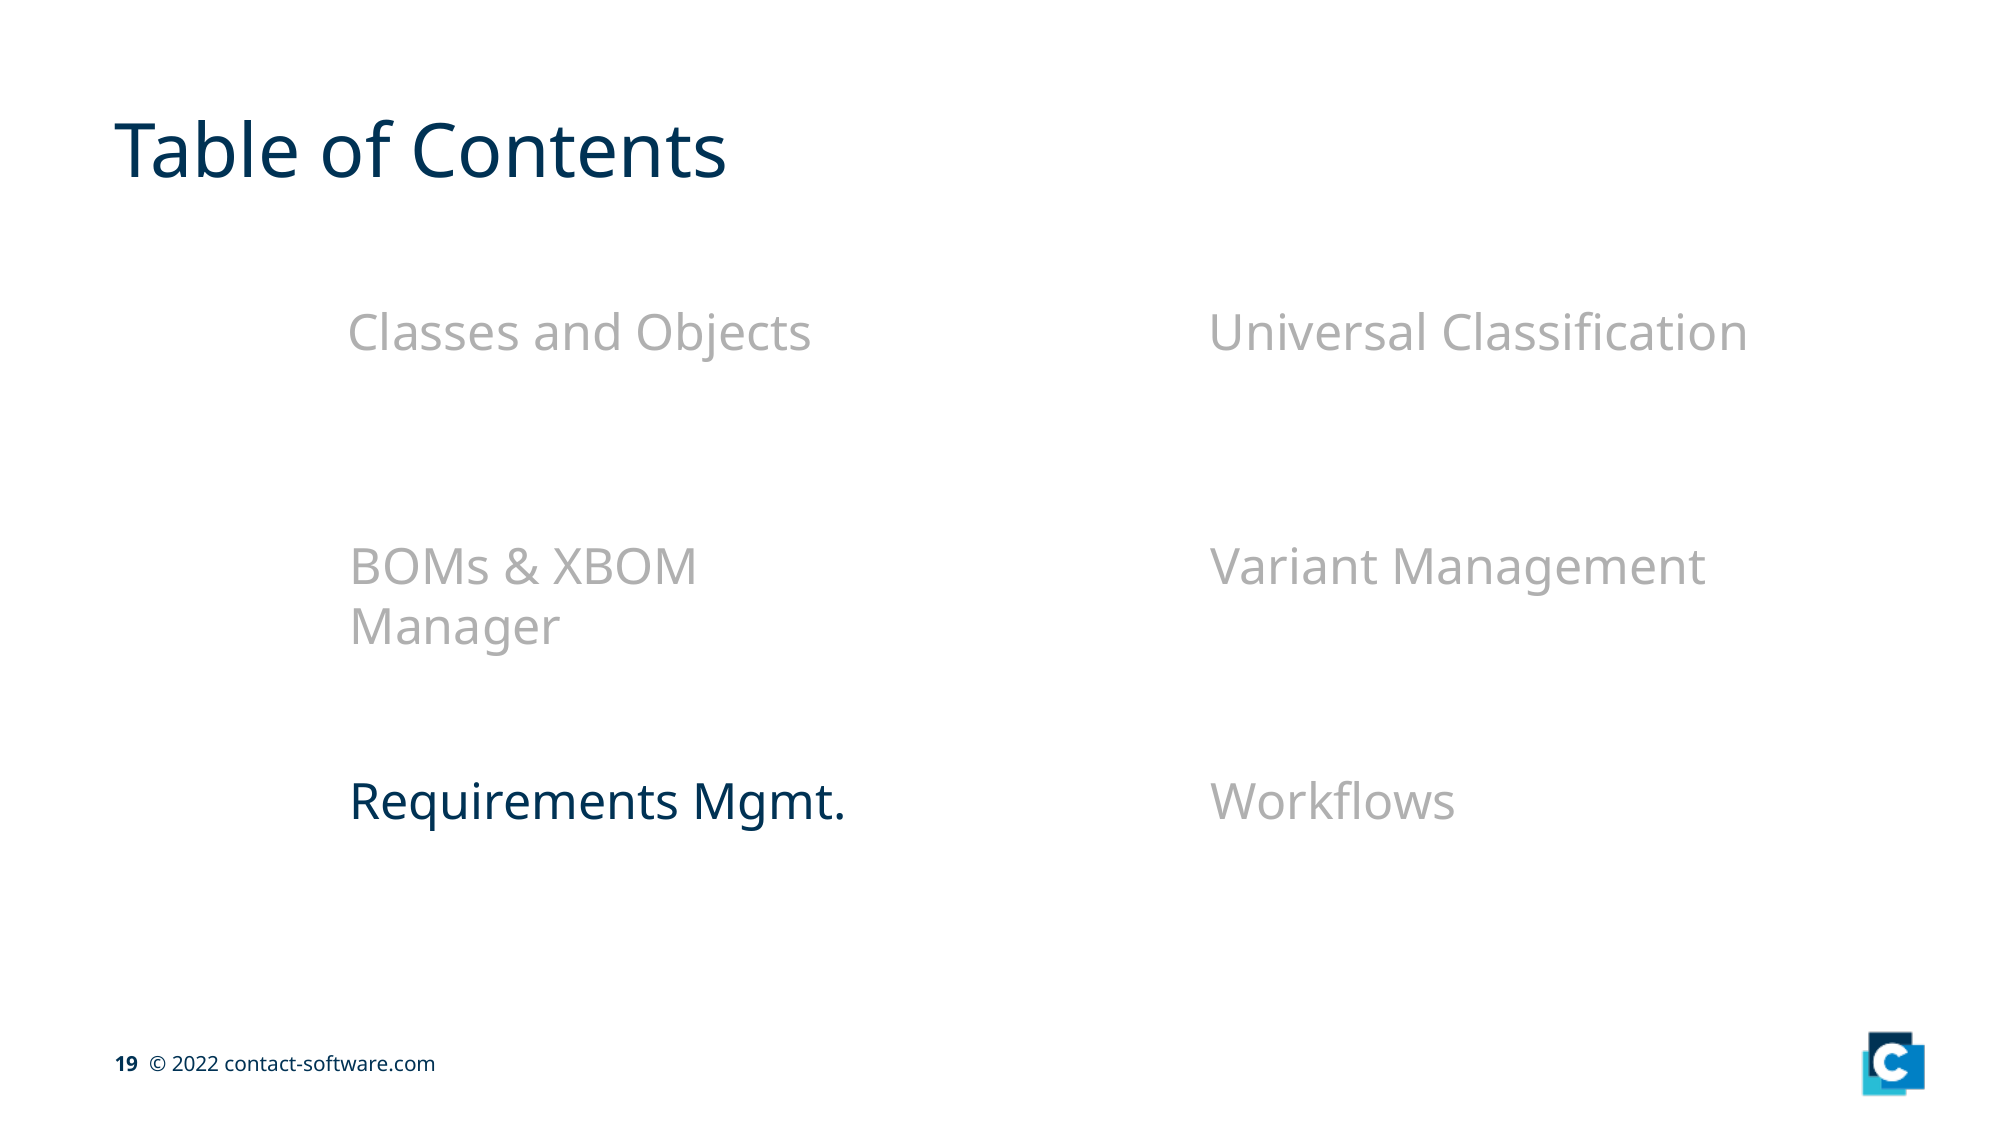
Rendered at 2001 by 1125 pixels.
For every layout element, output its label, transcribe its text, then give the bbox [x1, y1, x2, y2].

list Requirements Mgmt. [334, 762, 926, 833]
list BOMs & XBOM Manager [334, 527, 926, 599]
title Table of Contents [99, 105, 1604, 293]
list Classes and Objects [332, 292, 924, 364]
list Variant Management [1195, 527, 1787, 599]
list Workflows [1195, 762, 1787, 833]
list Universal Classification [1193, 292, 1785, 364]
